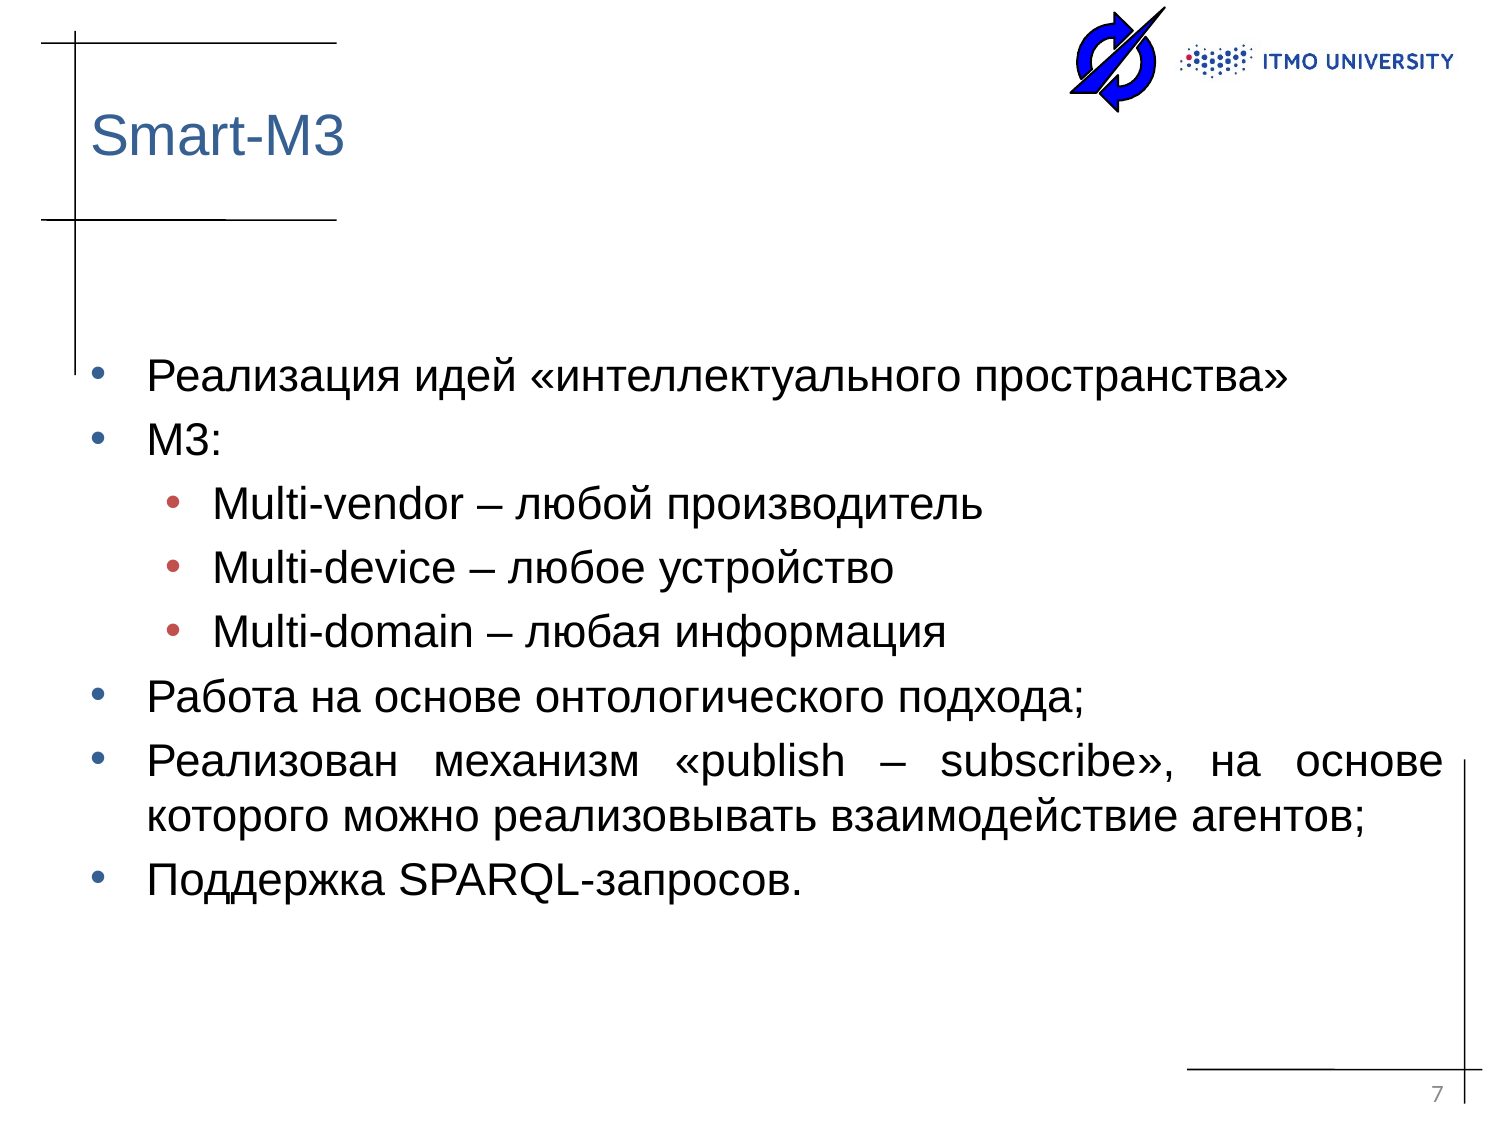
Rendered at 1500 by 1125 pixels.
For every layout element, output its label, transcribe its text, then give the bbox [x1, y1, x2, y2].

title Smart-M3 [75, 45, 621, 220]
slide_number 7 [1108, 1082, 1459, 1103]
list Реализация идей «интеллектуального пространства» M3: Multi-vendor – любой производитель Multi-device – любое устройство Multi-domain – любая информация Работа на основе онтологического подхода; Реализован механизм «publish – subscribe», на основе которого можно реализовывать взаимодействие агентов; Поддержка SPARQL-запросов. [75, 338, 1459, 1125]
picture [1163, 27, 1470, 95]
